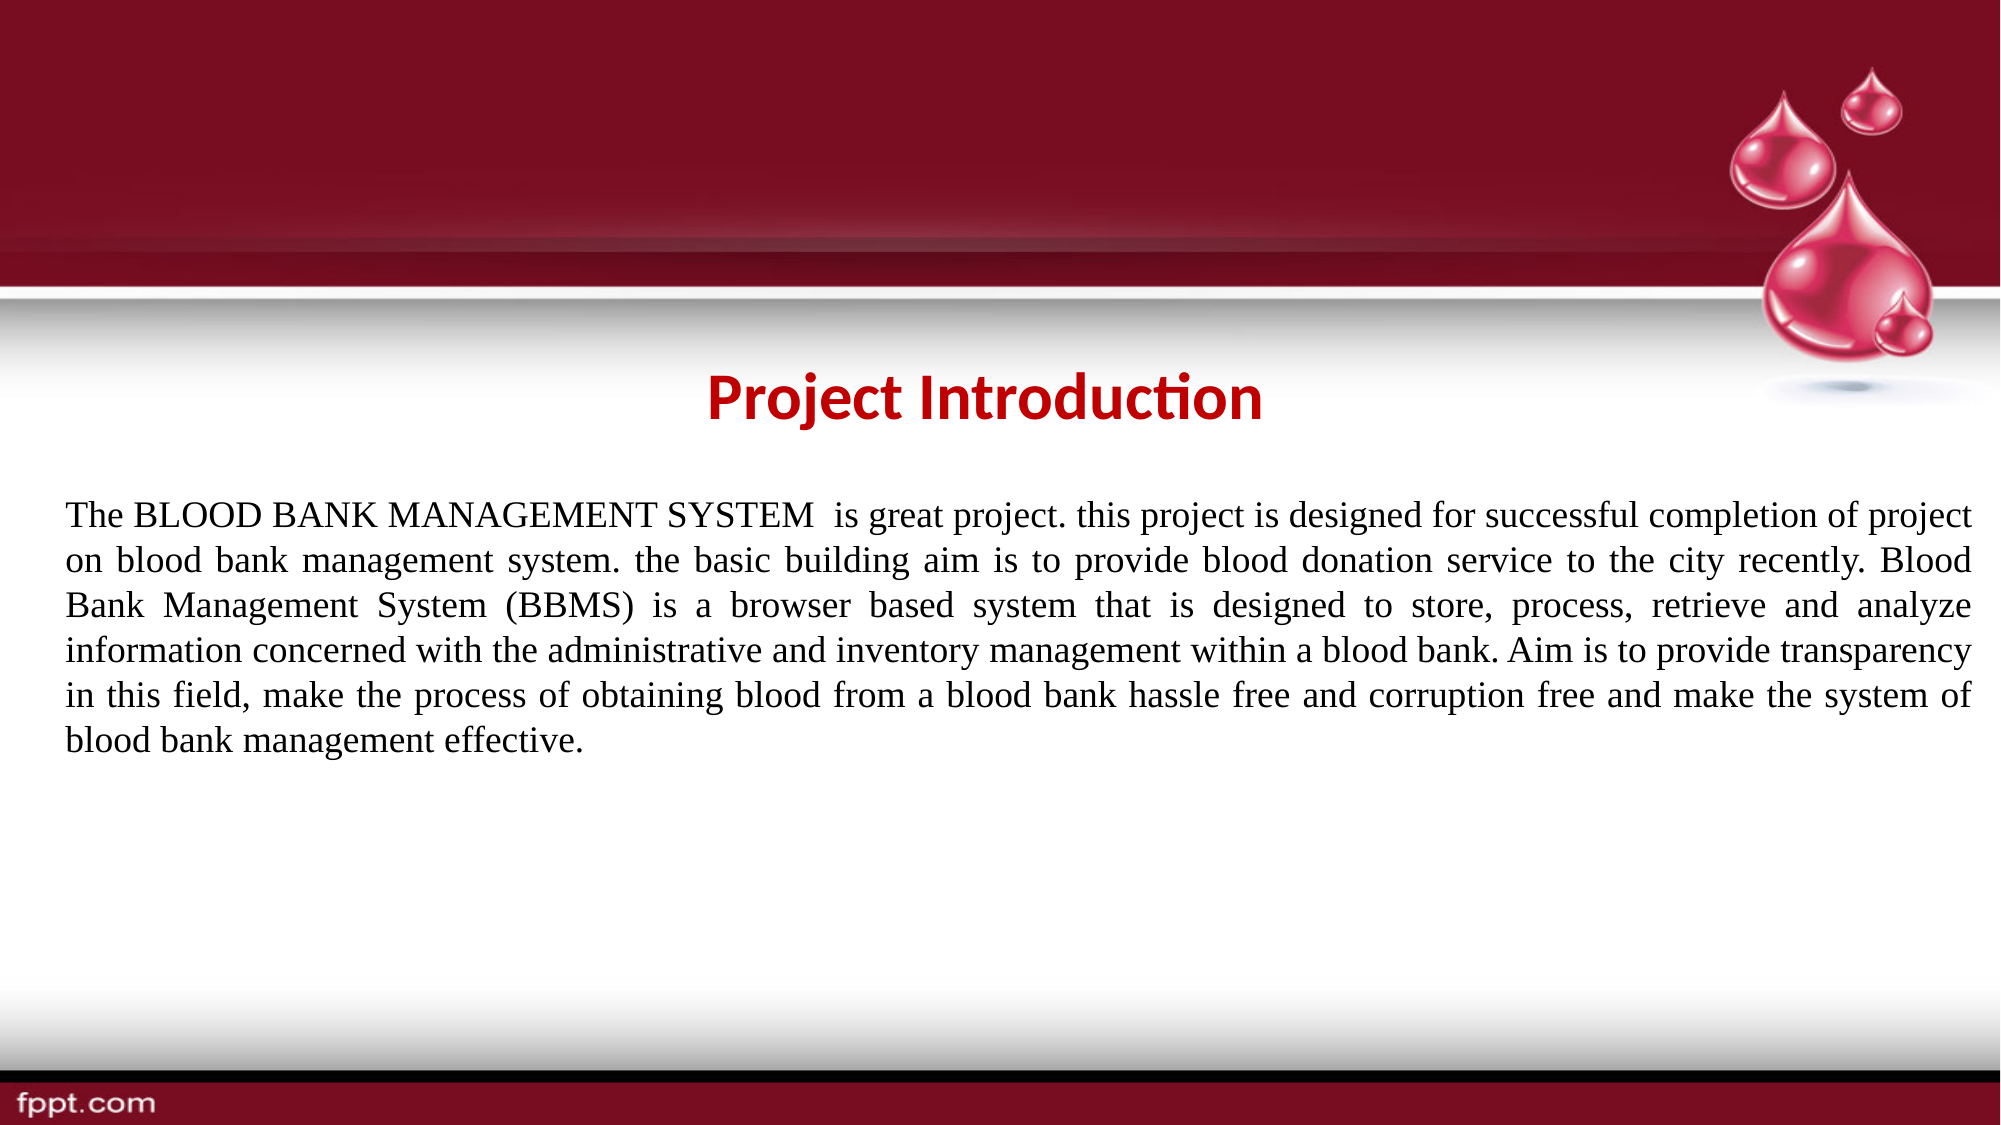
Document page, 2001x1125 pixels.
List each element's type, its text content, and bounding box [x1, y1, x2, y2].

picture [0, 0, 2001, 1125]
text_box Project Introduction [692, 305, 1348, 441]
text_box The BLOOD BANK MANAGEMENT SYSTEM is great project. this project is designed for successful completion of project on blood bank management system. the basic building aim is to provide blood donation service to the city recently. Blood Bank Management System (BBMS) is a browser based system that is designed to store, process, retrieve and analyze information concerned with the administrative and inventory management within a blood bank. Aim is to provide transparency in this field, make the process of obtaining blood from a blood bank hassle free and corruption free and make the system of blood bank management effective. [50, 482, 1990, 768]
